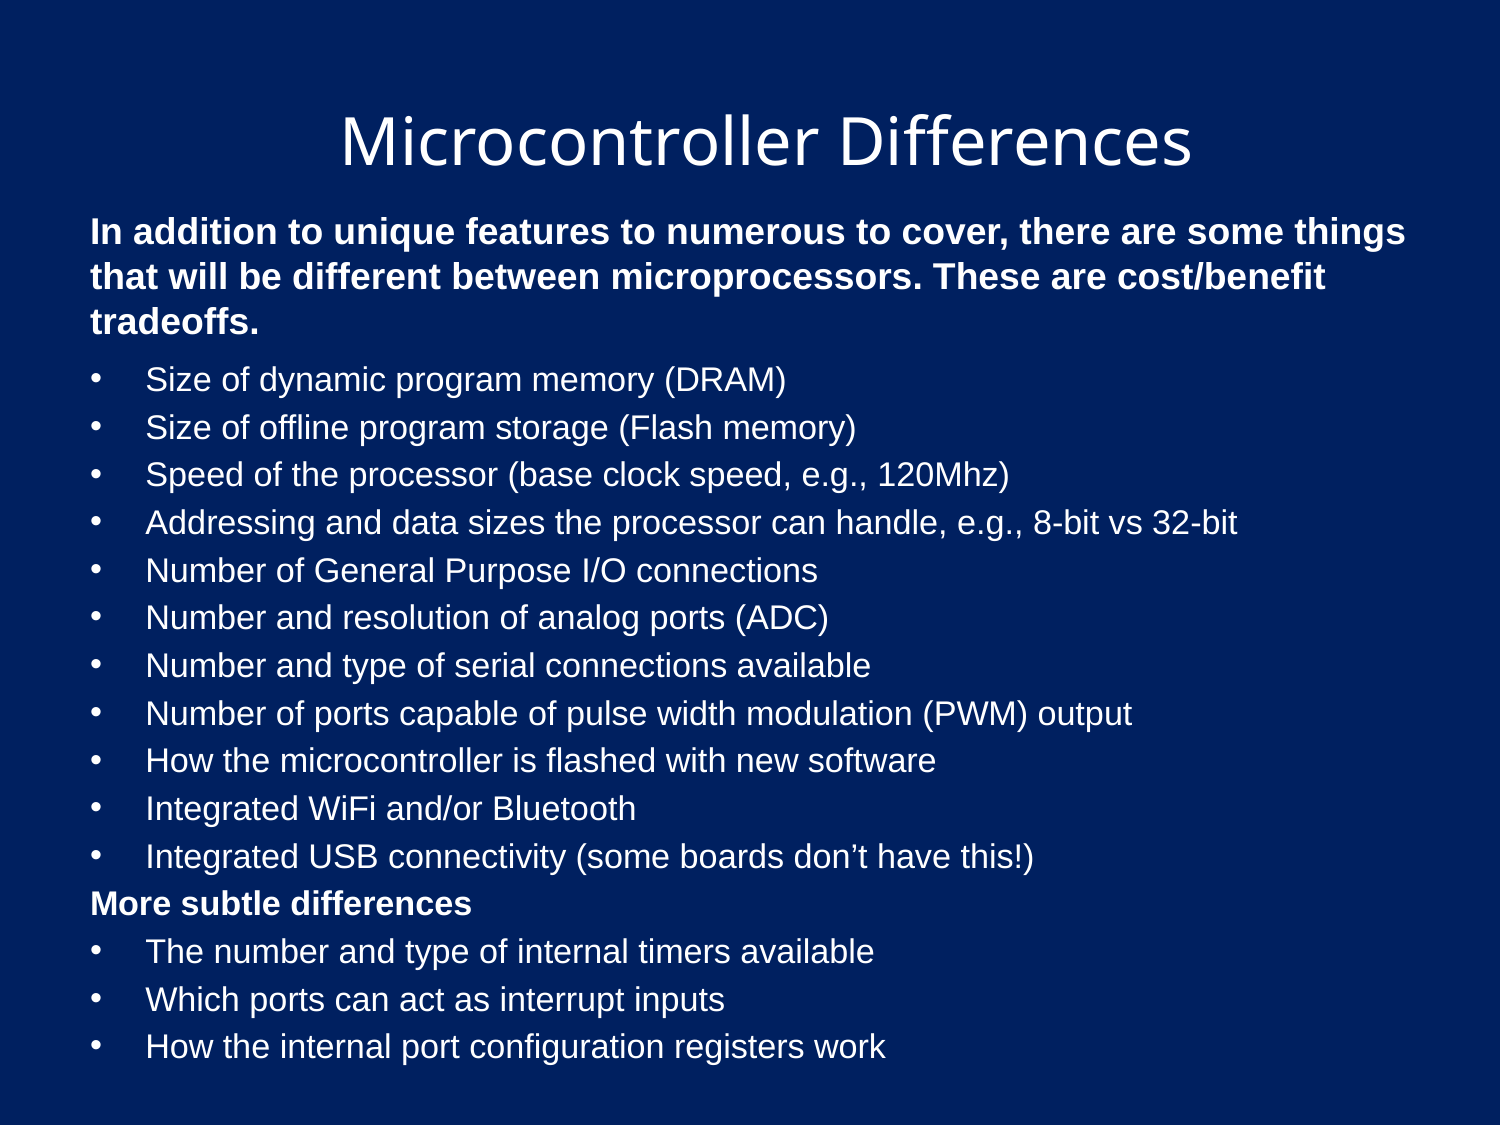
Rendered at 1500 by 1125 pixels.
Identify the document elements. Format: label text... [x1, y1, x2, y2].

list Size of dynamic program memory (DRAM) Size of offline program storage (Flash memory) Speed of the processor (base clock speed, e.g., 120Mhz) Addressing and data sizes the processor can handle, e.g., 8-bit vs 32-bit Number of General Purpose I/O connections Number and resolution of analog ports (ADC) Number and type of serial connections available Number of ports capable of pulse width modulation (PWM) output How the microcontroller is flashed with new software Integrated WiFi and/or Bluetooth Integrated USB connectivity (some boards don’t have this!) More subtle differences The number and type of internal timers available Which ports can act as interrupt inputs How the internal port configuration registers work [75, 350, 1363, 1075]
text_box In addition to unique features to numerous to cover, there are some things that will be different between microprocessors. These are cost/benefit tradeoffs. [74, 199, 1425, 350]
title Microcontroller Differences [75, 45, 1460, 233]
